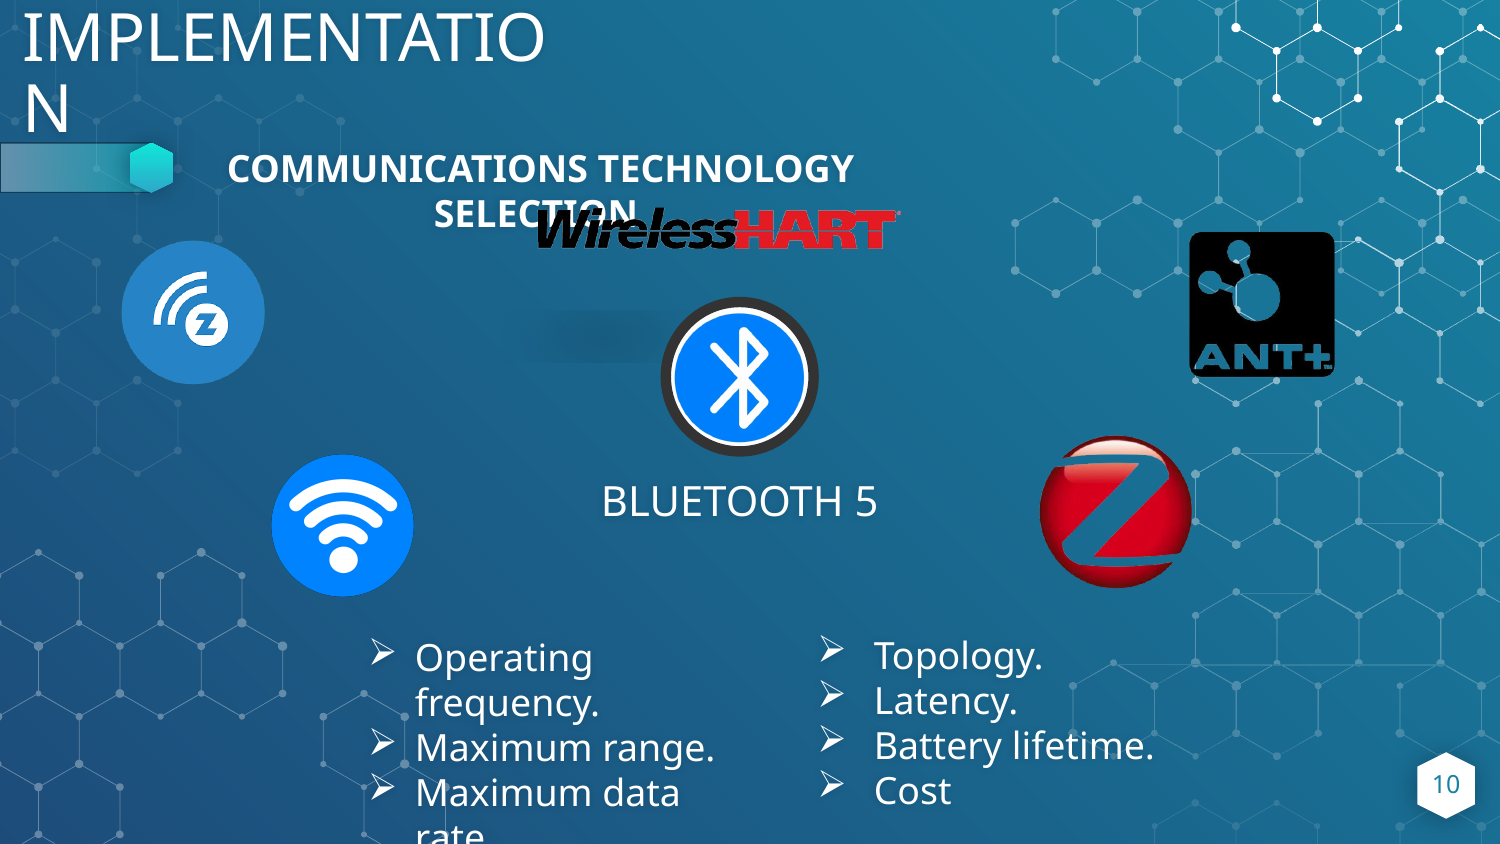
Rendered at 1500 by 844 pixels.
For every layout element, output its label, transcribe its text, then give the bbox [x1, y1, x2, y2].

title IMPLEMENTATION [22, 35, 598, 116]
picture [665, 301, 814, 452]
picture [88, 239, 294, 386]
text_box BLUETOOTH 5 [598, 462, 881, 543]
picture [268, 451, 417, 600]
picture [998, 415, 1237, 636]
list COMMUNICATIONS TECHNOLOGY SELECTION [154, 145, 918, 201]
picture [1147, 203, 1364, 412]
slide_number 10 [1417, 752, 1475, 819]
picture [514, 193, 919, 266]
text_box Topology. Latency. Battery lifetime. Cost [798, 631, 1162, 842]
text_box Operating frequency. Maximum range. Maximum data rate. Encryption. [368, 633, 761, 844]
